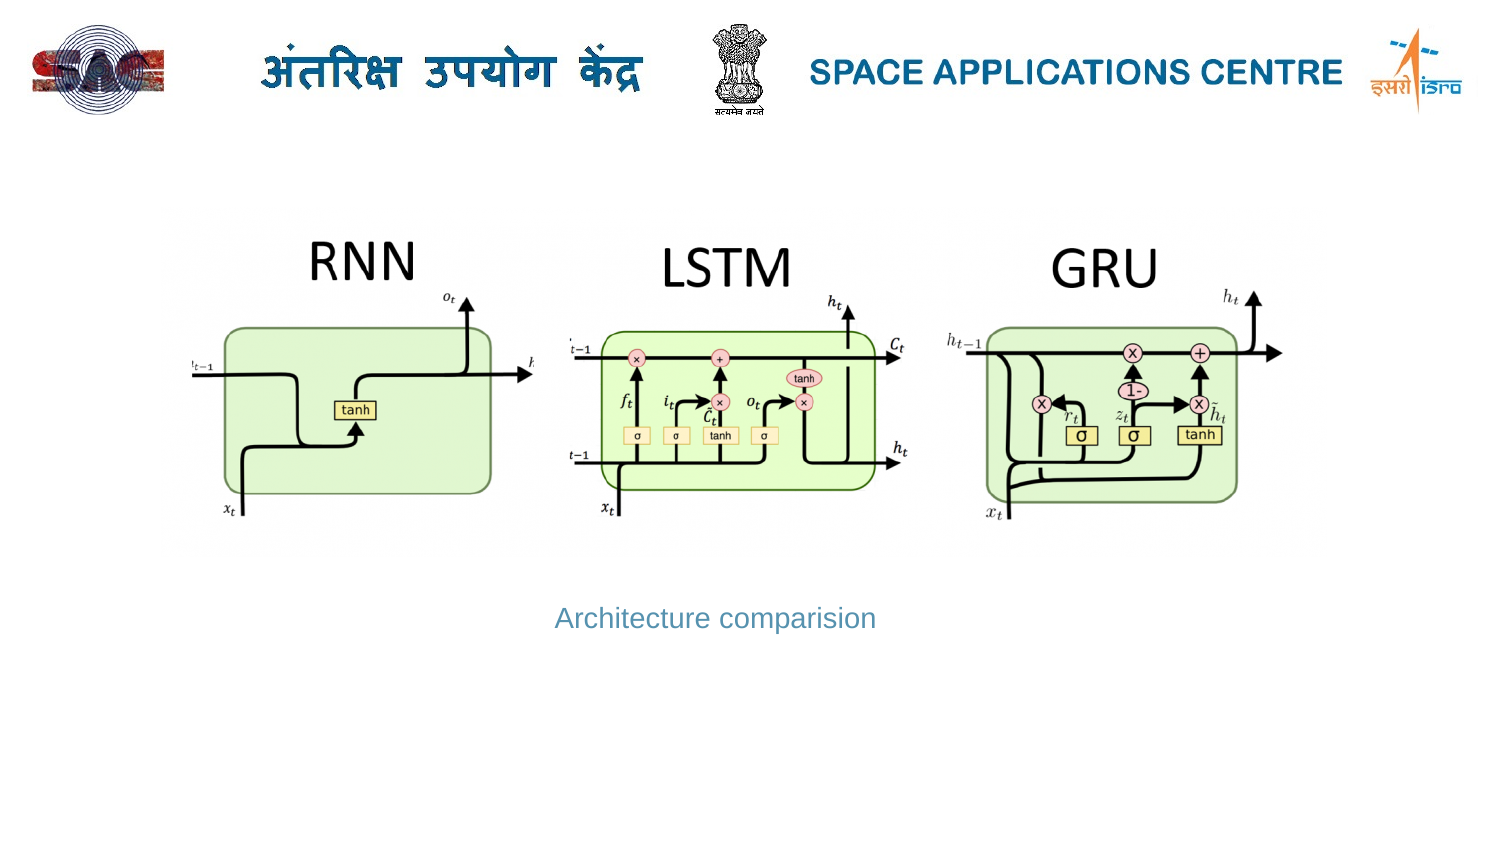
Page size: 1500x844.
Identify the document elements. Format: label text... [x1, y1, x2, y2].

picture [27, 23, 1478, 116]
picture [161, 206, 1327, 557]
text_box Architecture comparision [539, 591, 987, 642]
